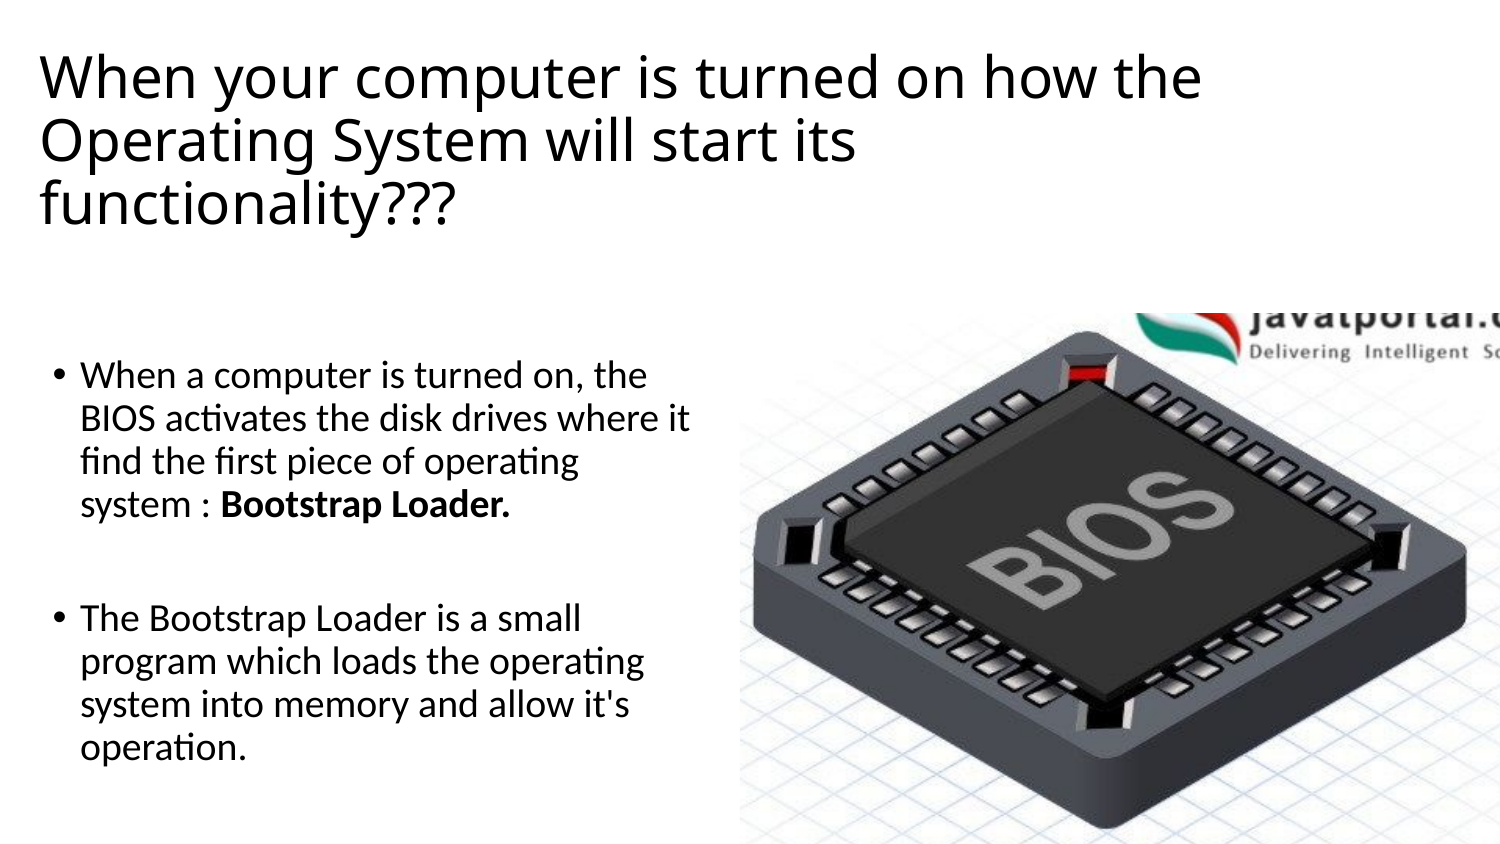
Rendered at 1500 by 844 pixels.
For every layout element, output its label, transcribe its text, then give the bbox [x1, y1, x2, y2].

title When your computer is turned on how the Operating System will start its functionality??? [24, 71, 1225, 214]
list When a computer is turned on, the BIOS activates the disk drives where it find the first piece of operating system : Bootstrap Loader. The Bootstrap Loader is a small program which loads the operating system into memory and allow it's operation. [37, 346, 725, 783]
picture [739, 313, 1500, 844]
